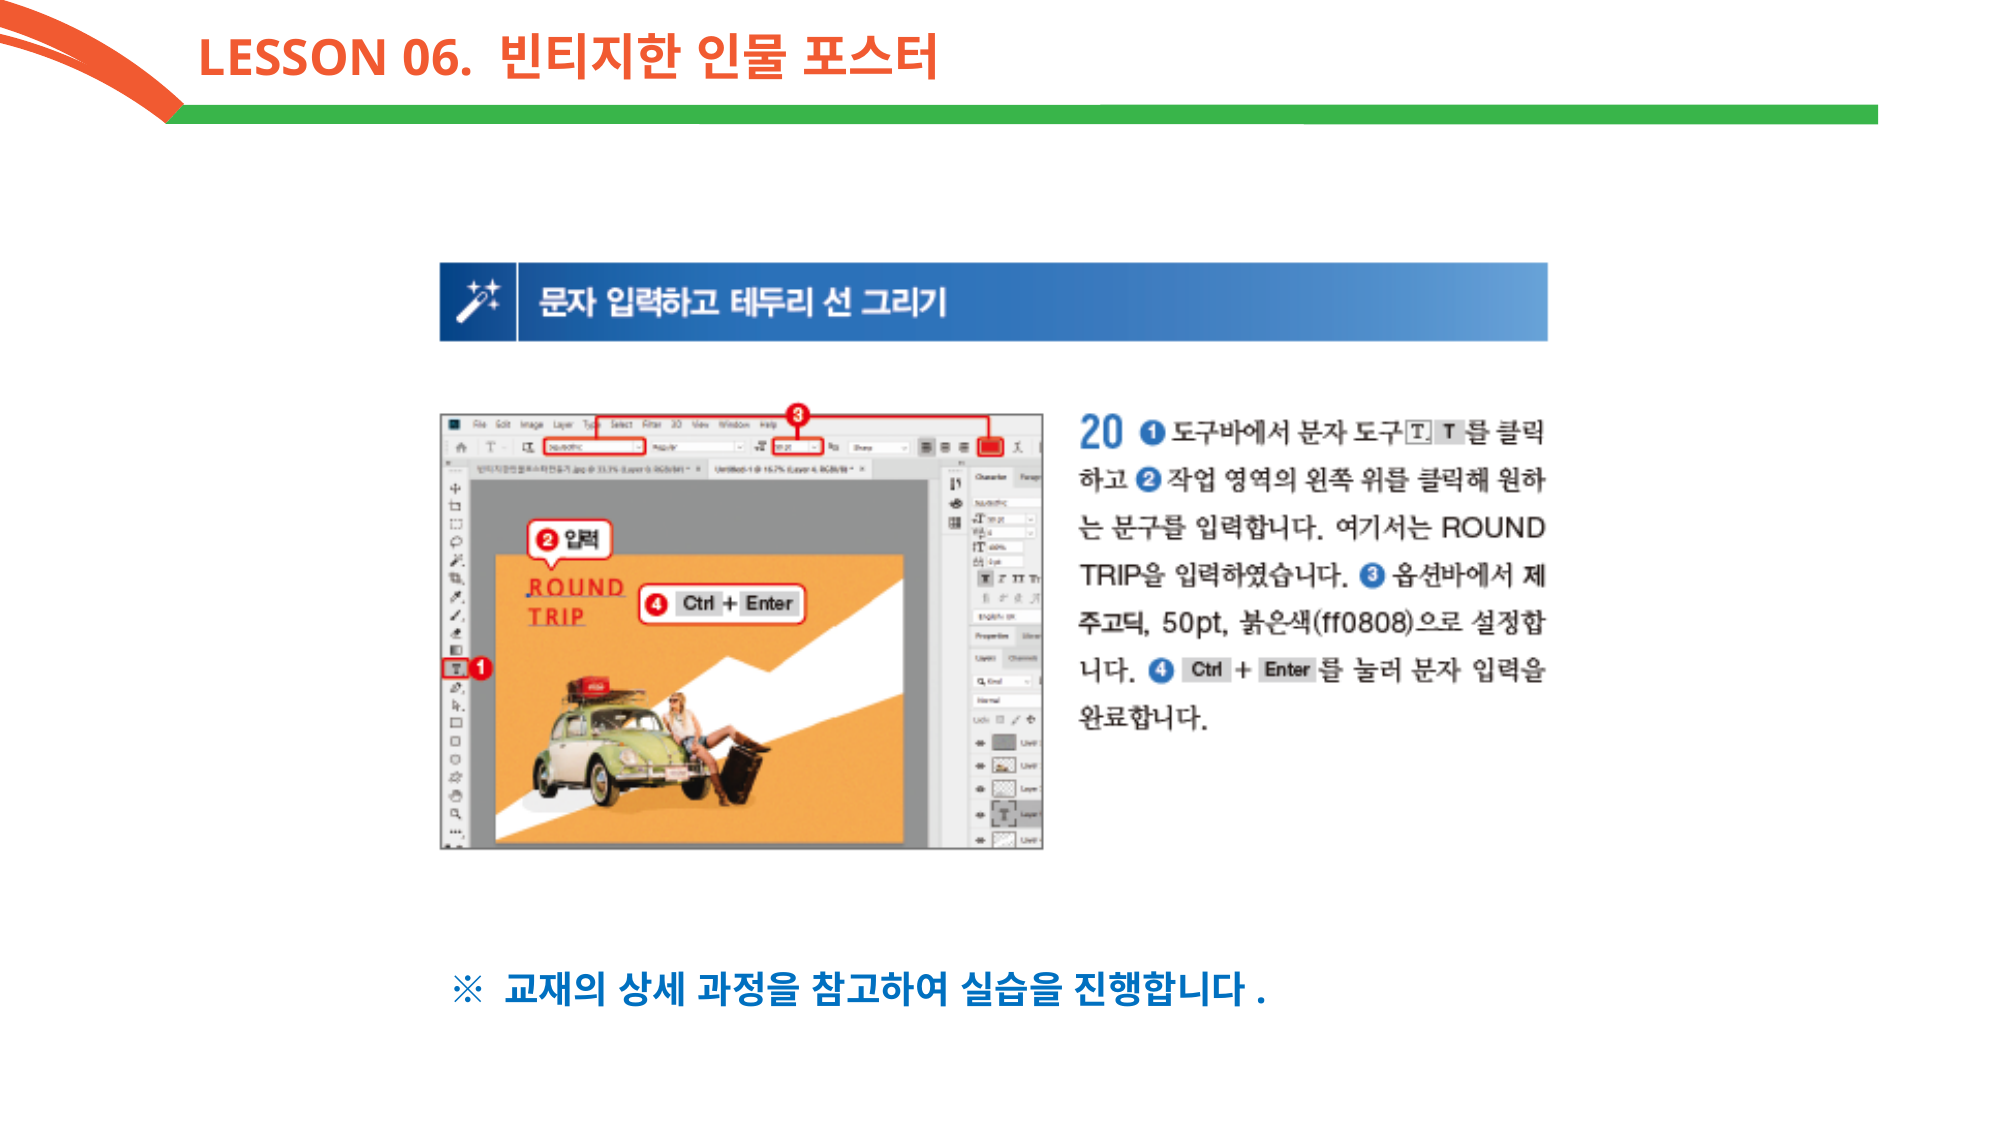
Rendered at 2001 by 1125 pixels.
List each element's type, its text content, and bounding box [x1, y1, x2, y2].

text_box ※ 교재의 상세 과정을 참고하여 실습을 진행합니다. [434, 959, 1765, 1019]
picture [428, 257, 1569, 873]
title LESSON 06. 빈티지한 인물 포스터 [183, 24, 1836, 95]
